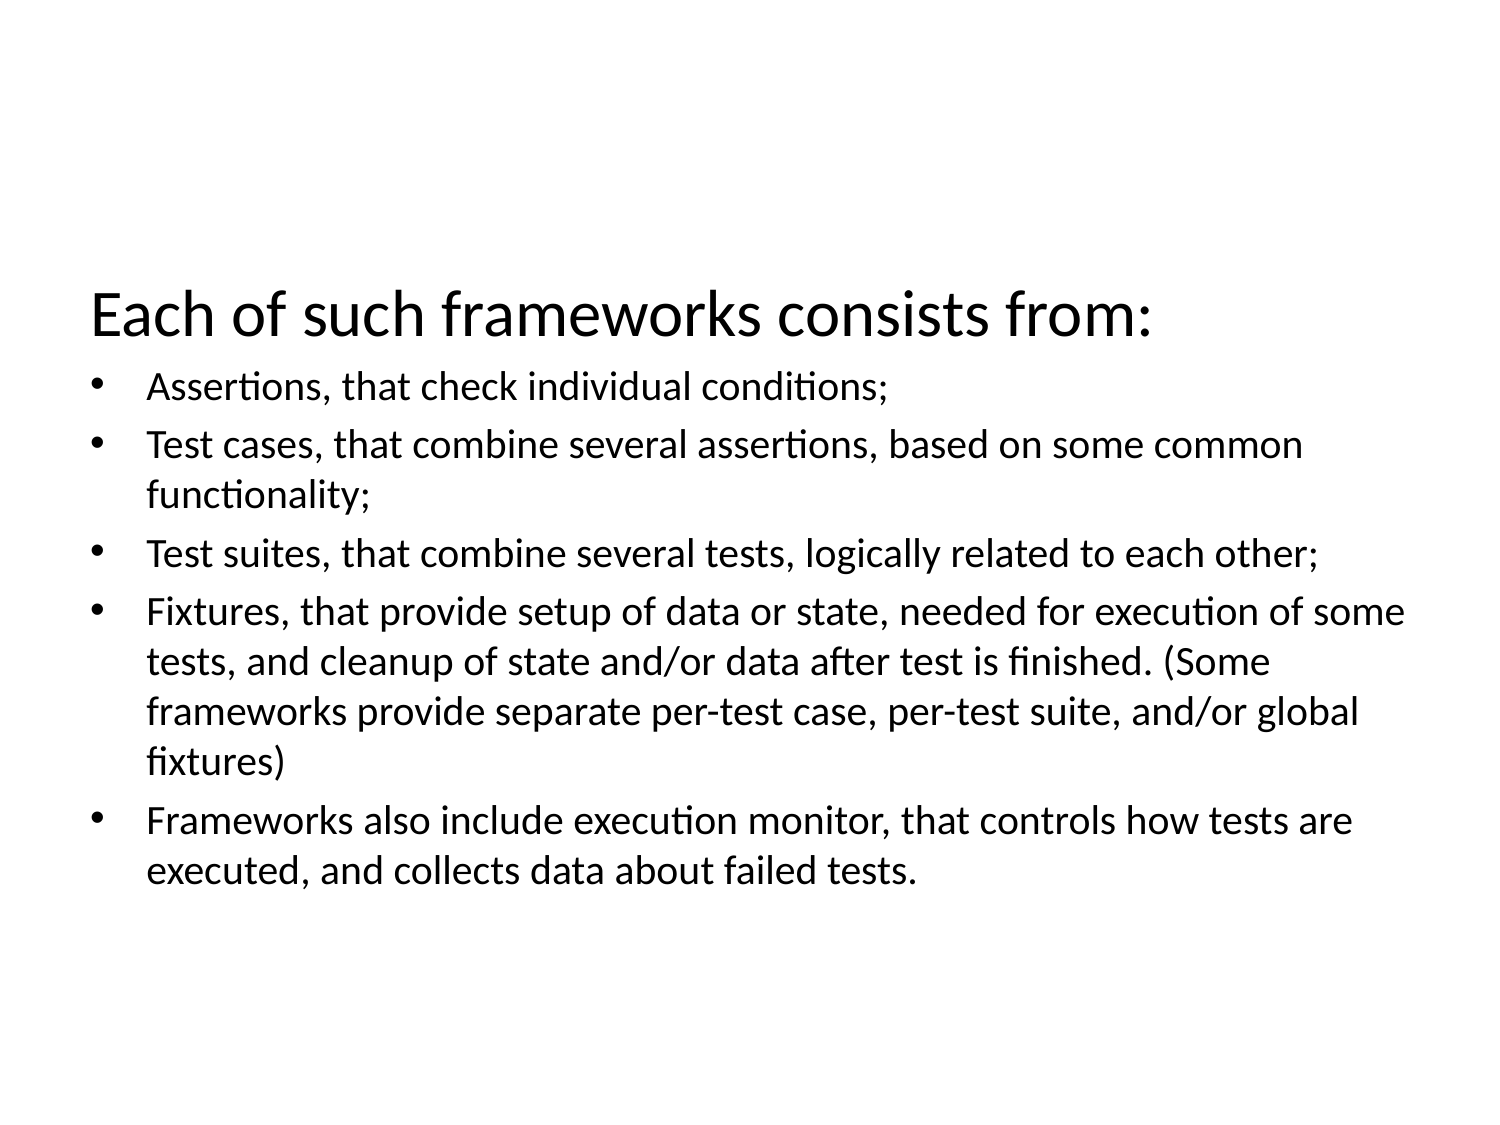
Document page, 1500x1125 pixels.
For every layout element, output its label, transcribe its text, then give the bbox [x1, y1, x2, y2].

list Each of such frameworks consists from: Assertions, that check individual conditions; Test cases, that combine several assertions, based on some common functionality; Test suites, that combine several tests, logically related to each other; Fixtures, that provide setup of data or state, needed for execution of some tests, and cleanup of state and/or data after test is finished. (Some frameworks provide separate per-test case, per-test suite, and/or global fixtures) Frameworks also include execution monitor, that controls how tests are executed, and collects data about failed tests. [75, 262, 1425, 1005]
